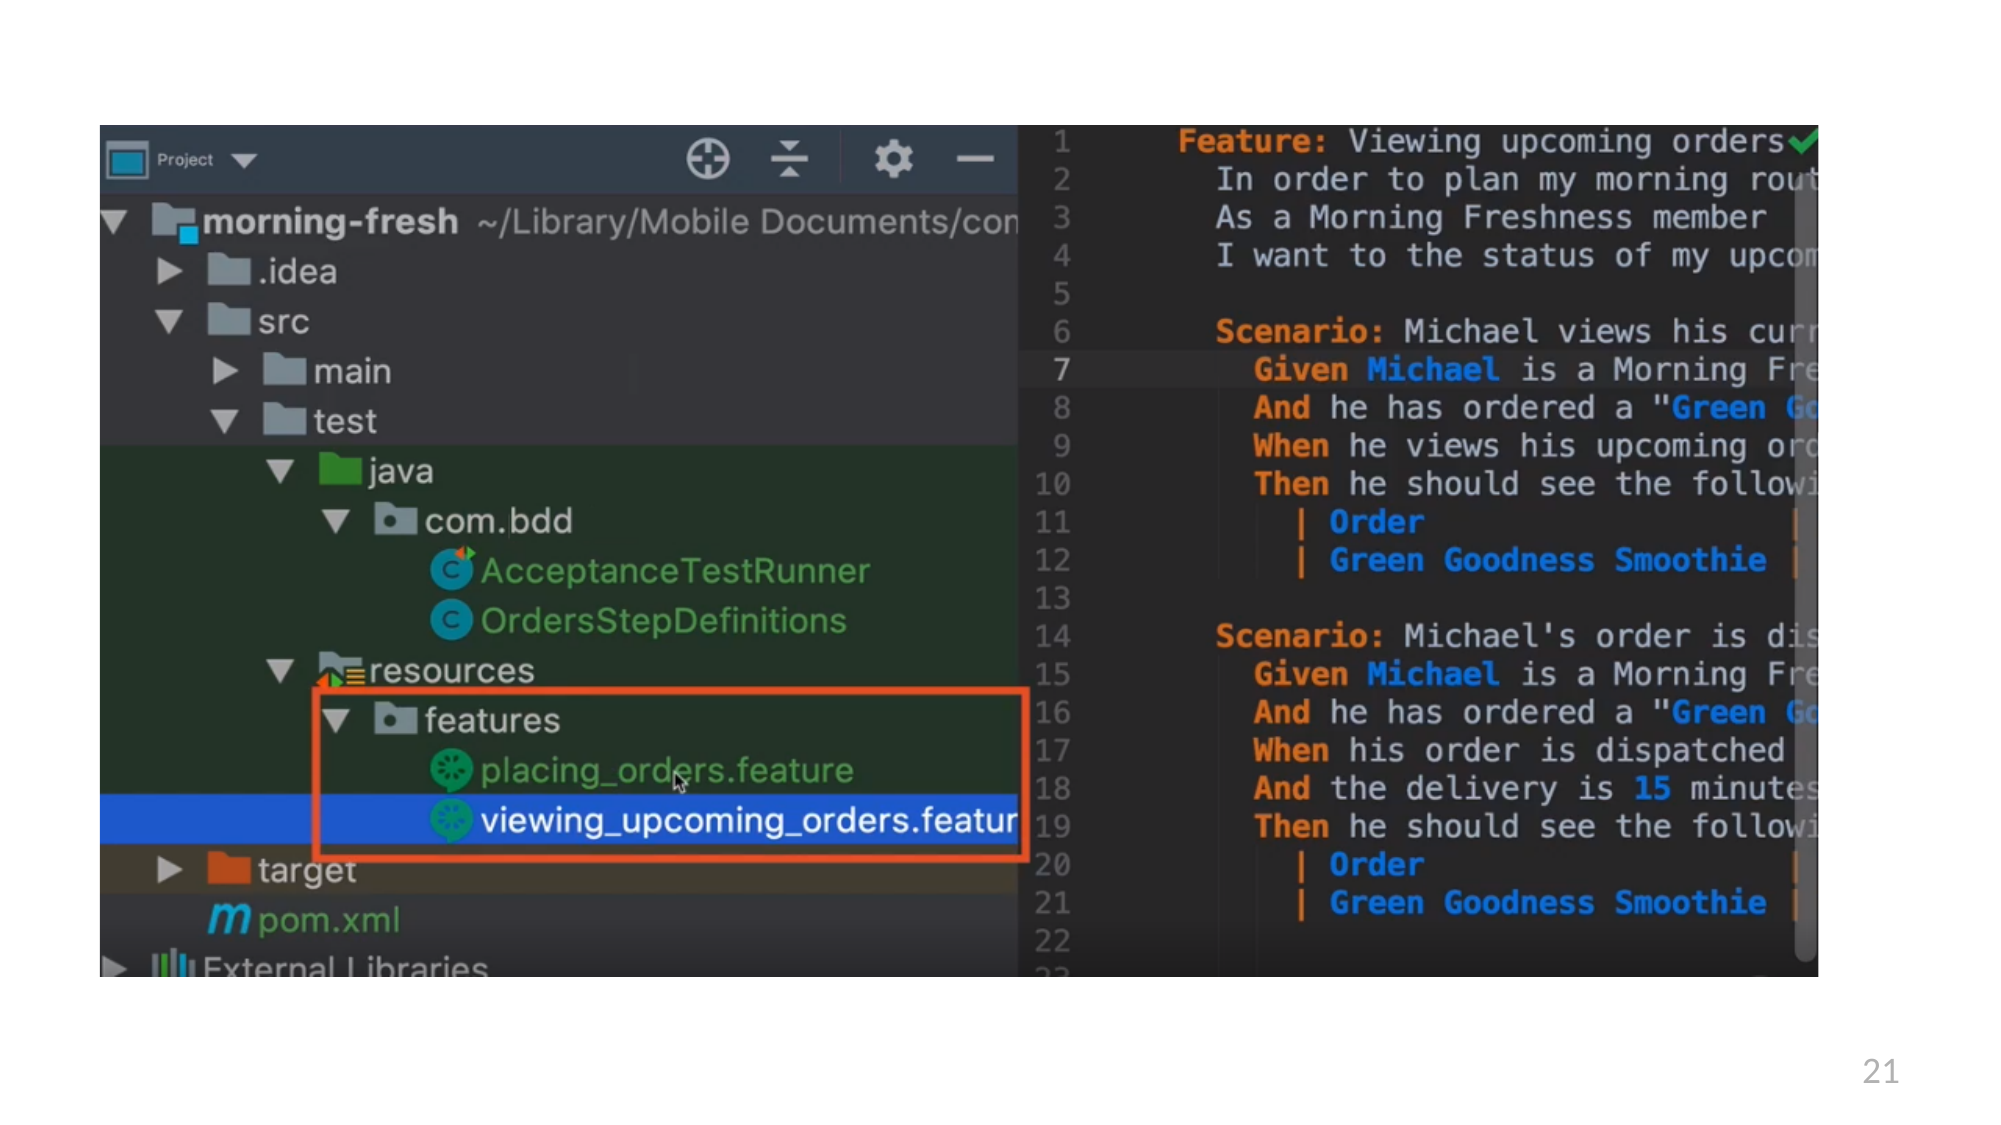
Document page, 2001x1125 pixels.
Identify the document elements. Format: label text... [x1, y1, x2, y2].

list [99, 124, 1819, 977]
slide_number 21 [1440, 1046, 1900, 1103]
